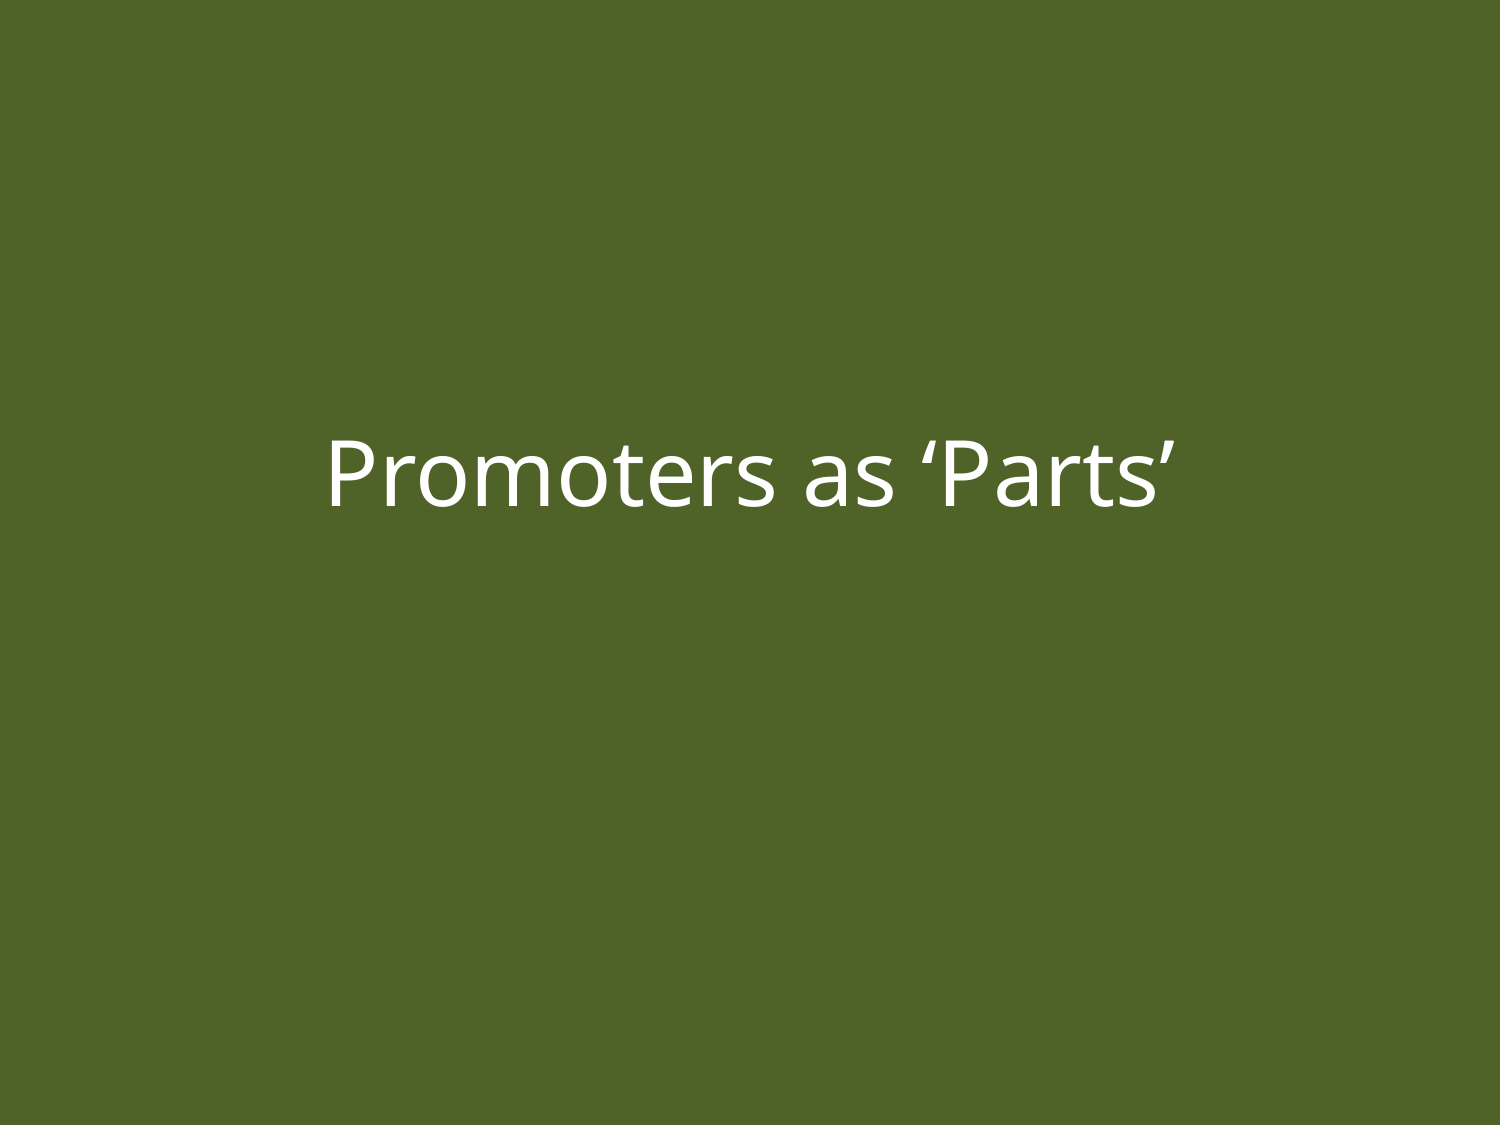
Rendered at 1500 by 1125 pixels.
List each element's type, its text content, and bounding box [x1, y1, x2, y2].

title Promoters as ‘Parts’ [112, 349, 1388, 591]
